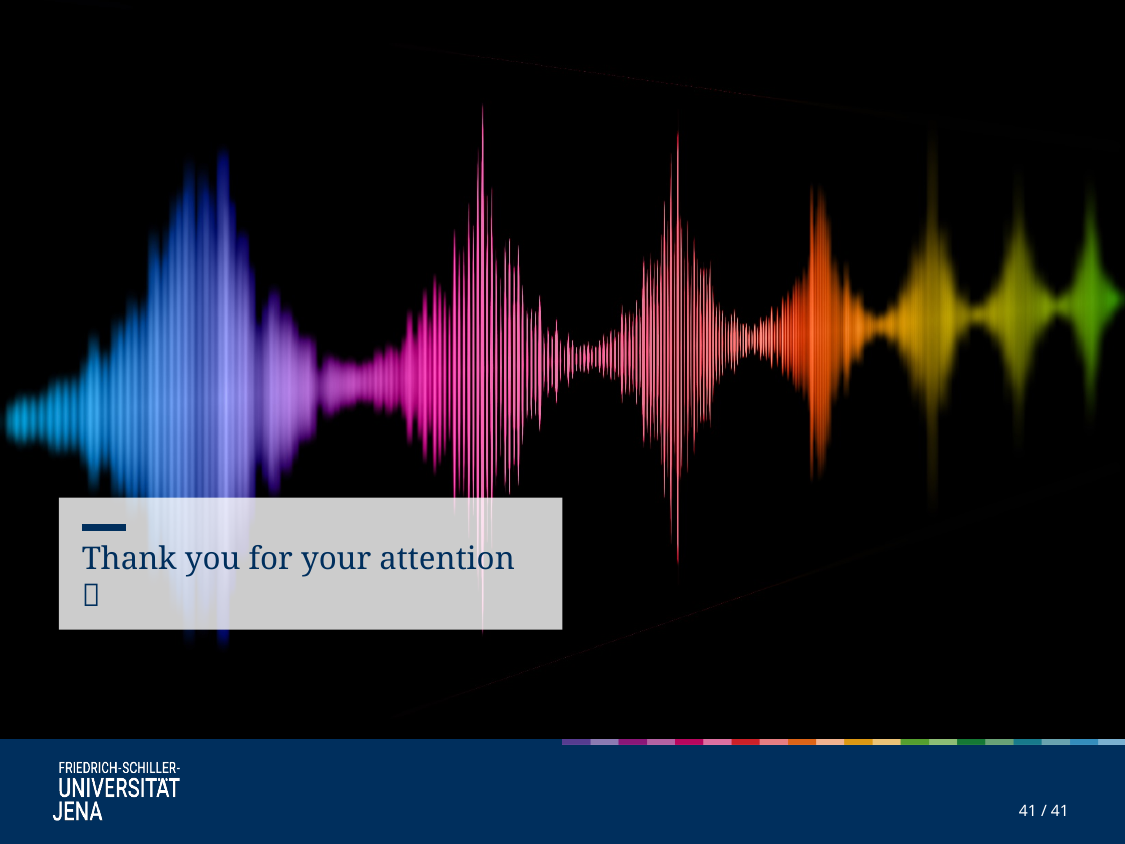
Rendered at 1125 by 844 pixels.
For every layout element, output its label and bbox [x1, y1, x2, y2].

picture [0, 0, 1125, 745]
picture [51, 755, 181, 827]
